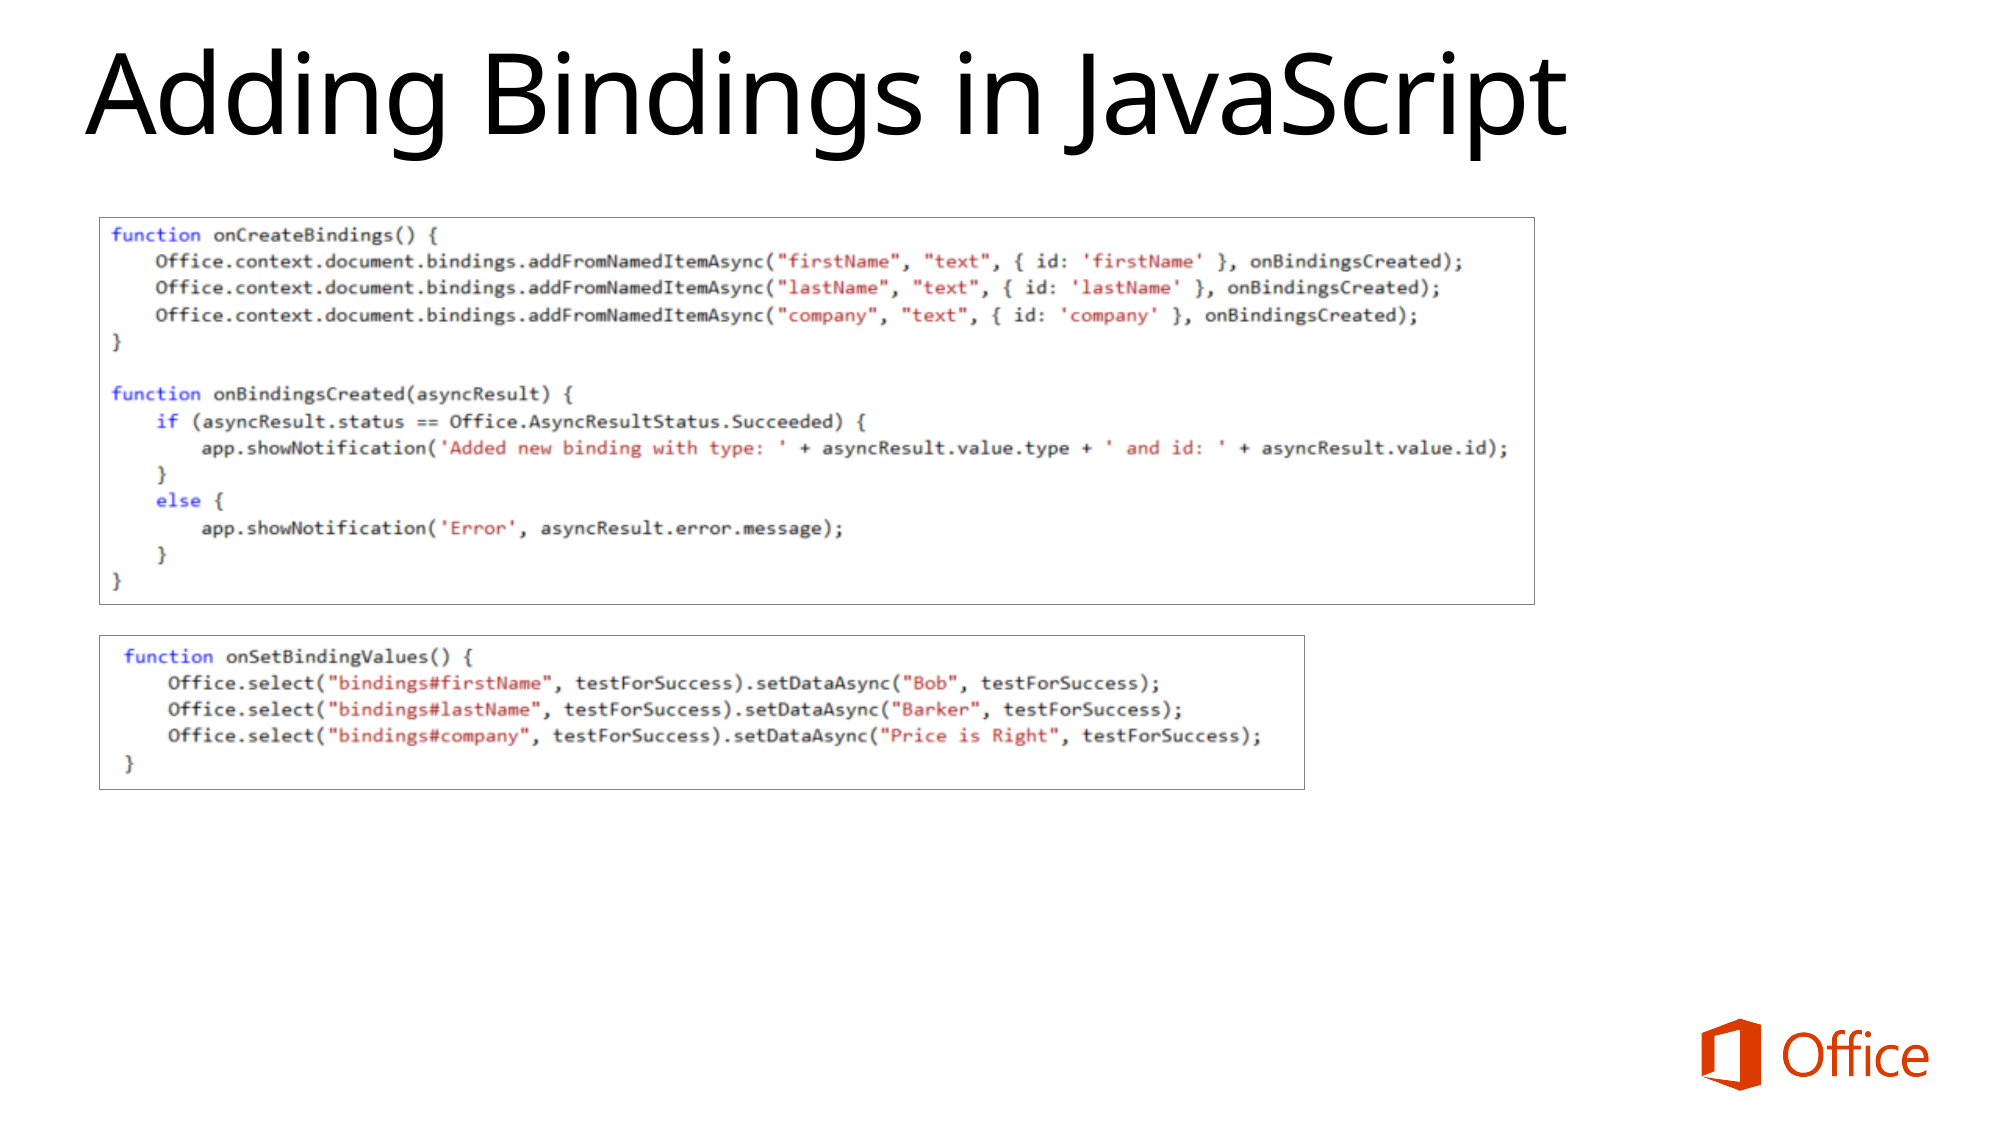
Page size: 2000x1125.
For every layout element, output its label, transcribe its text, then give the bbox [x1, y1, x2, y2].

title Adding Bindings in JavaScript [85, 37, 1914, 161]
picture [1670, 987, 1960, 1122]
picture [99, 217, 1535, 606]
picture [99, 634, 1305, 791]
